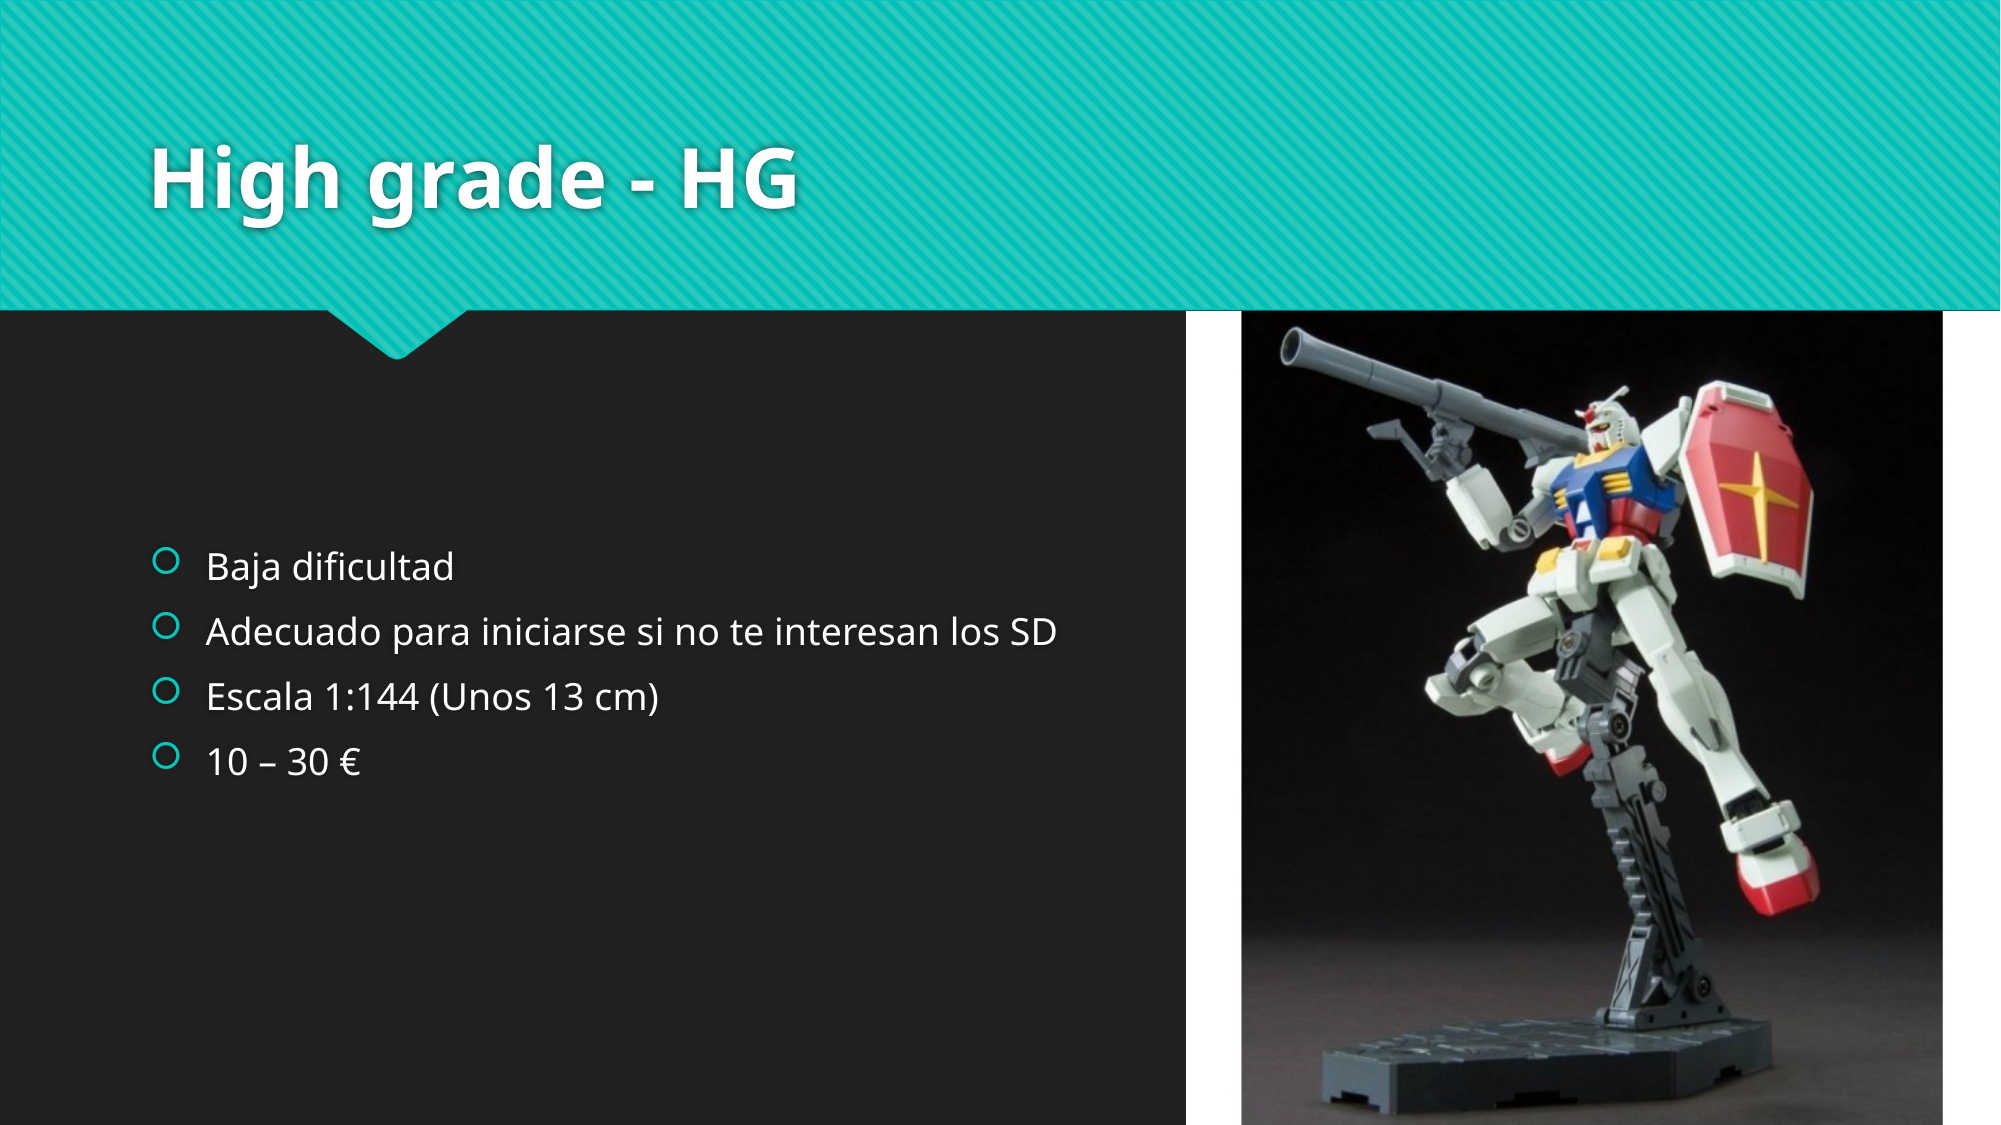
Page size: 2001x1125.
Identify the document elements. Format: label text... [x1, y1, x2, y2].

title High grade - HG [132, 73, 1868, 233]
list Baja dificultad Adecuado para iniciarse si no te interesan los SD Escala 1:144 (Unos 13 cm) 10 – 30 € [134, 364, 1186, 962]
picture [1186, 311, 2000, 1125]
